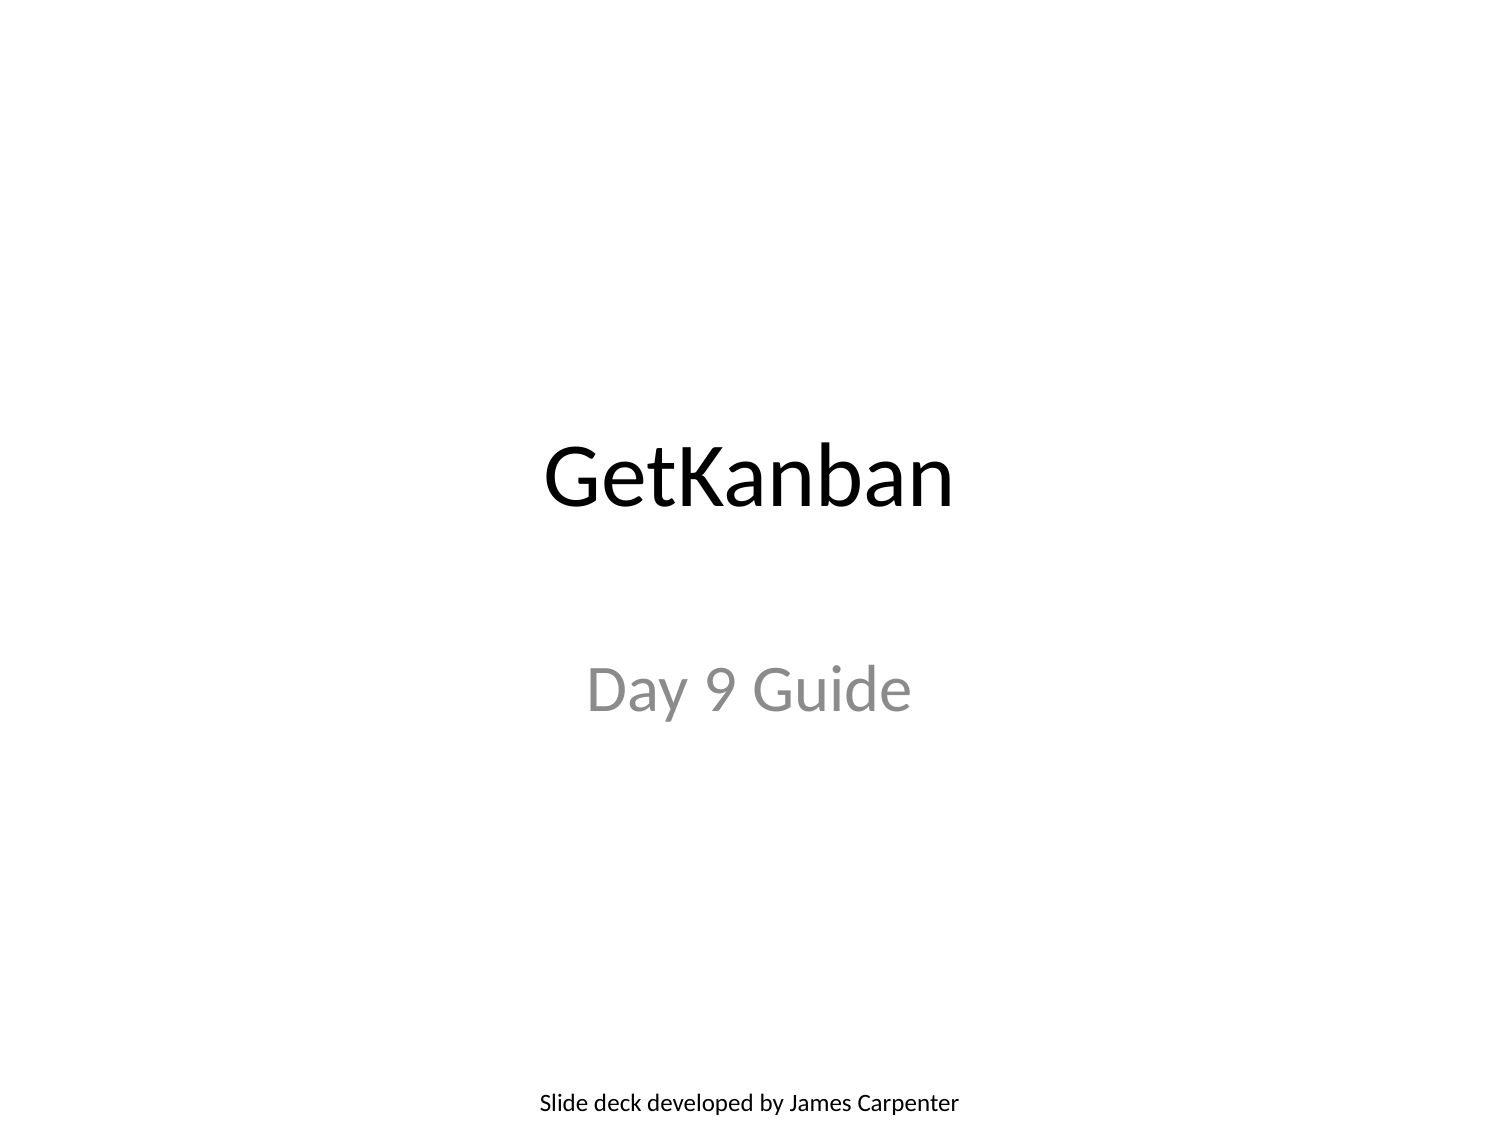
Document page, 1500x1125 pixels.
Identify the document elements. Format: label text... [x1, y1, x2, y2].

title GetKanban [112, 349, 1388, 591]
subtitle Day 9 Guide [225, 637, 1275, 925]
text_box Slide deck developed by James Carpenter [0, 1079, 1500, 1125]
